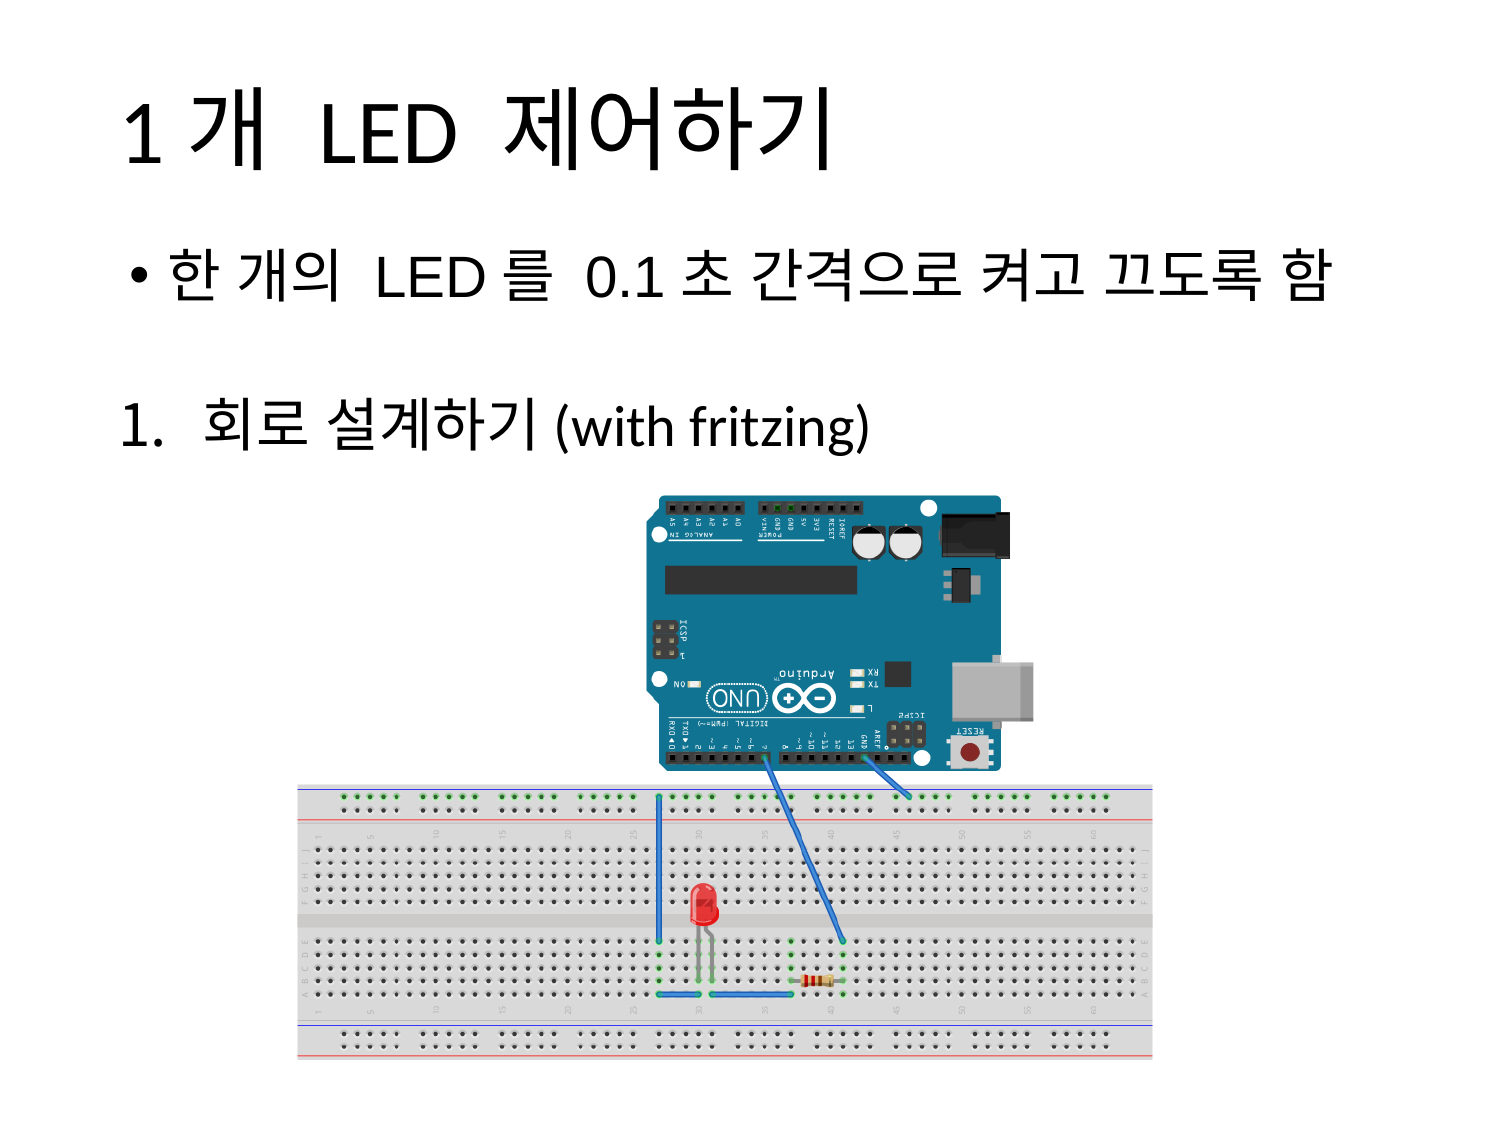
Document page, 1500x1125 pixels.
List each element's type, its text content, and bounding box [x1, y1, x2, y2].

list 회로 설계하기(with fritzing) [103, 388, 1397, 1102]
text_box 한 개의 LED를 0.1초 간격으로 켜고 끄도록 함 [114, 239, 1433, 382]
title 1개 LED 제어하기 [103, 59, 1455, 208]
picture [286, 463, 1169, 1082]
